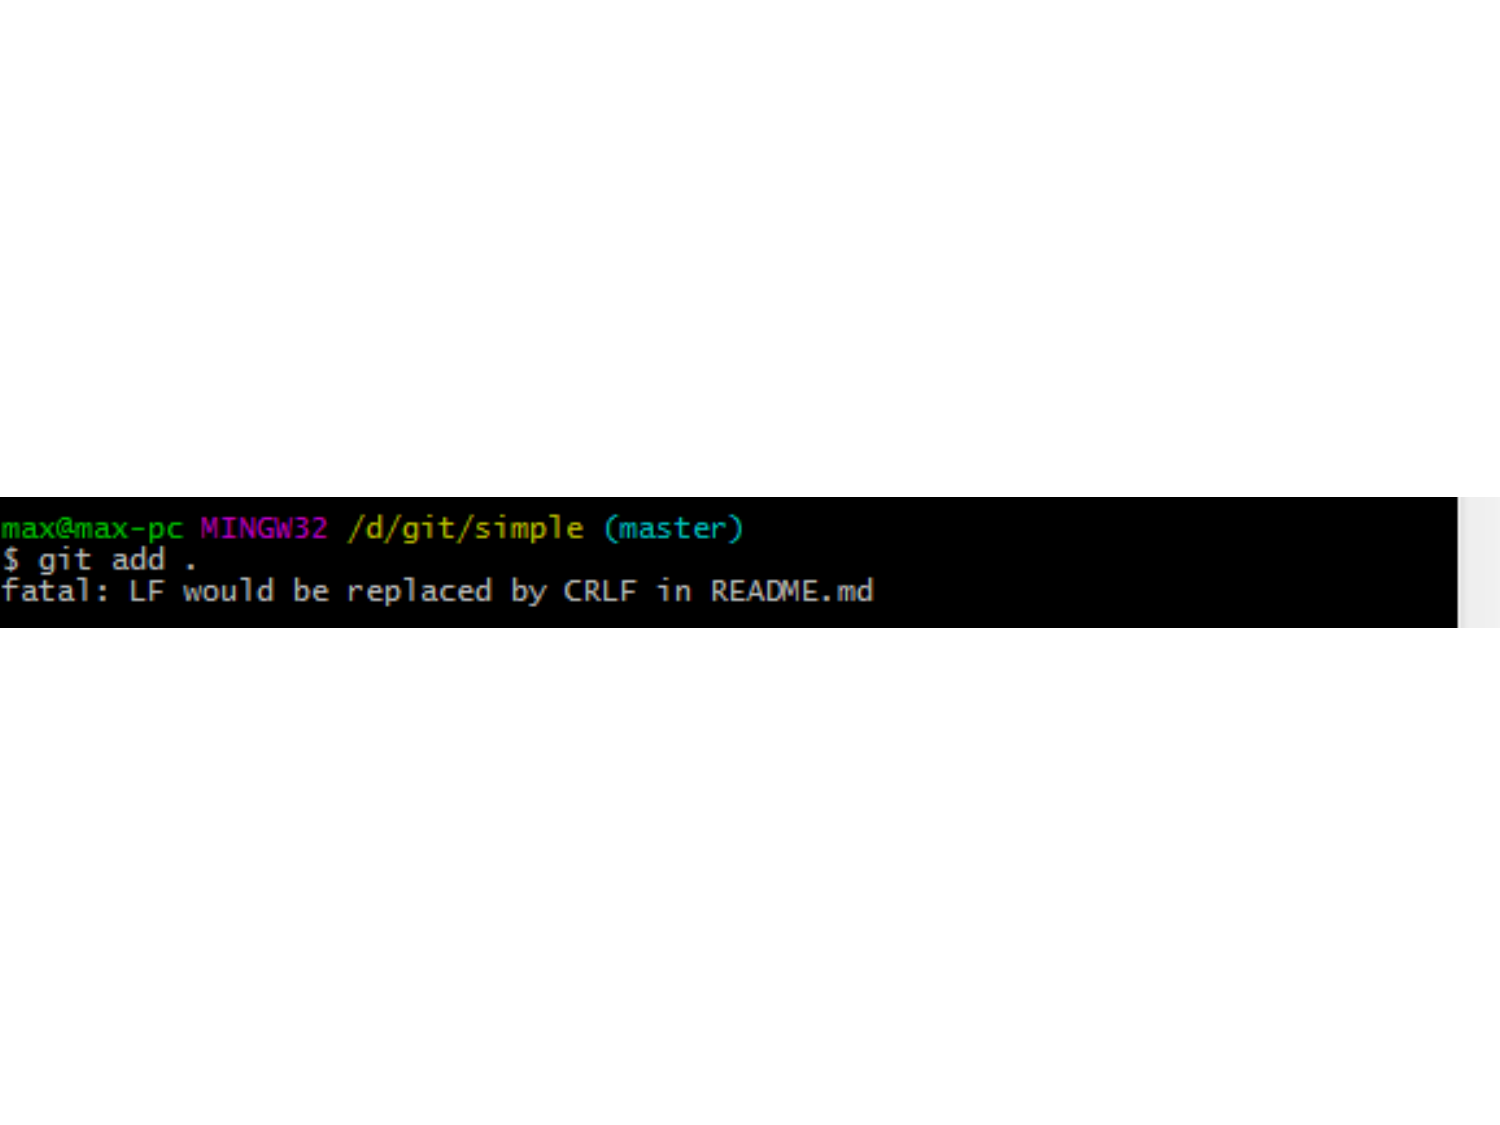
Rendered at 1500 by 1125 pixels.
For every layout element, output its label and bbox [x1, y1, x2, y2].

picture [0, 497, 1500, 628]
